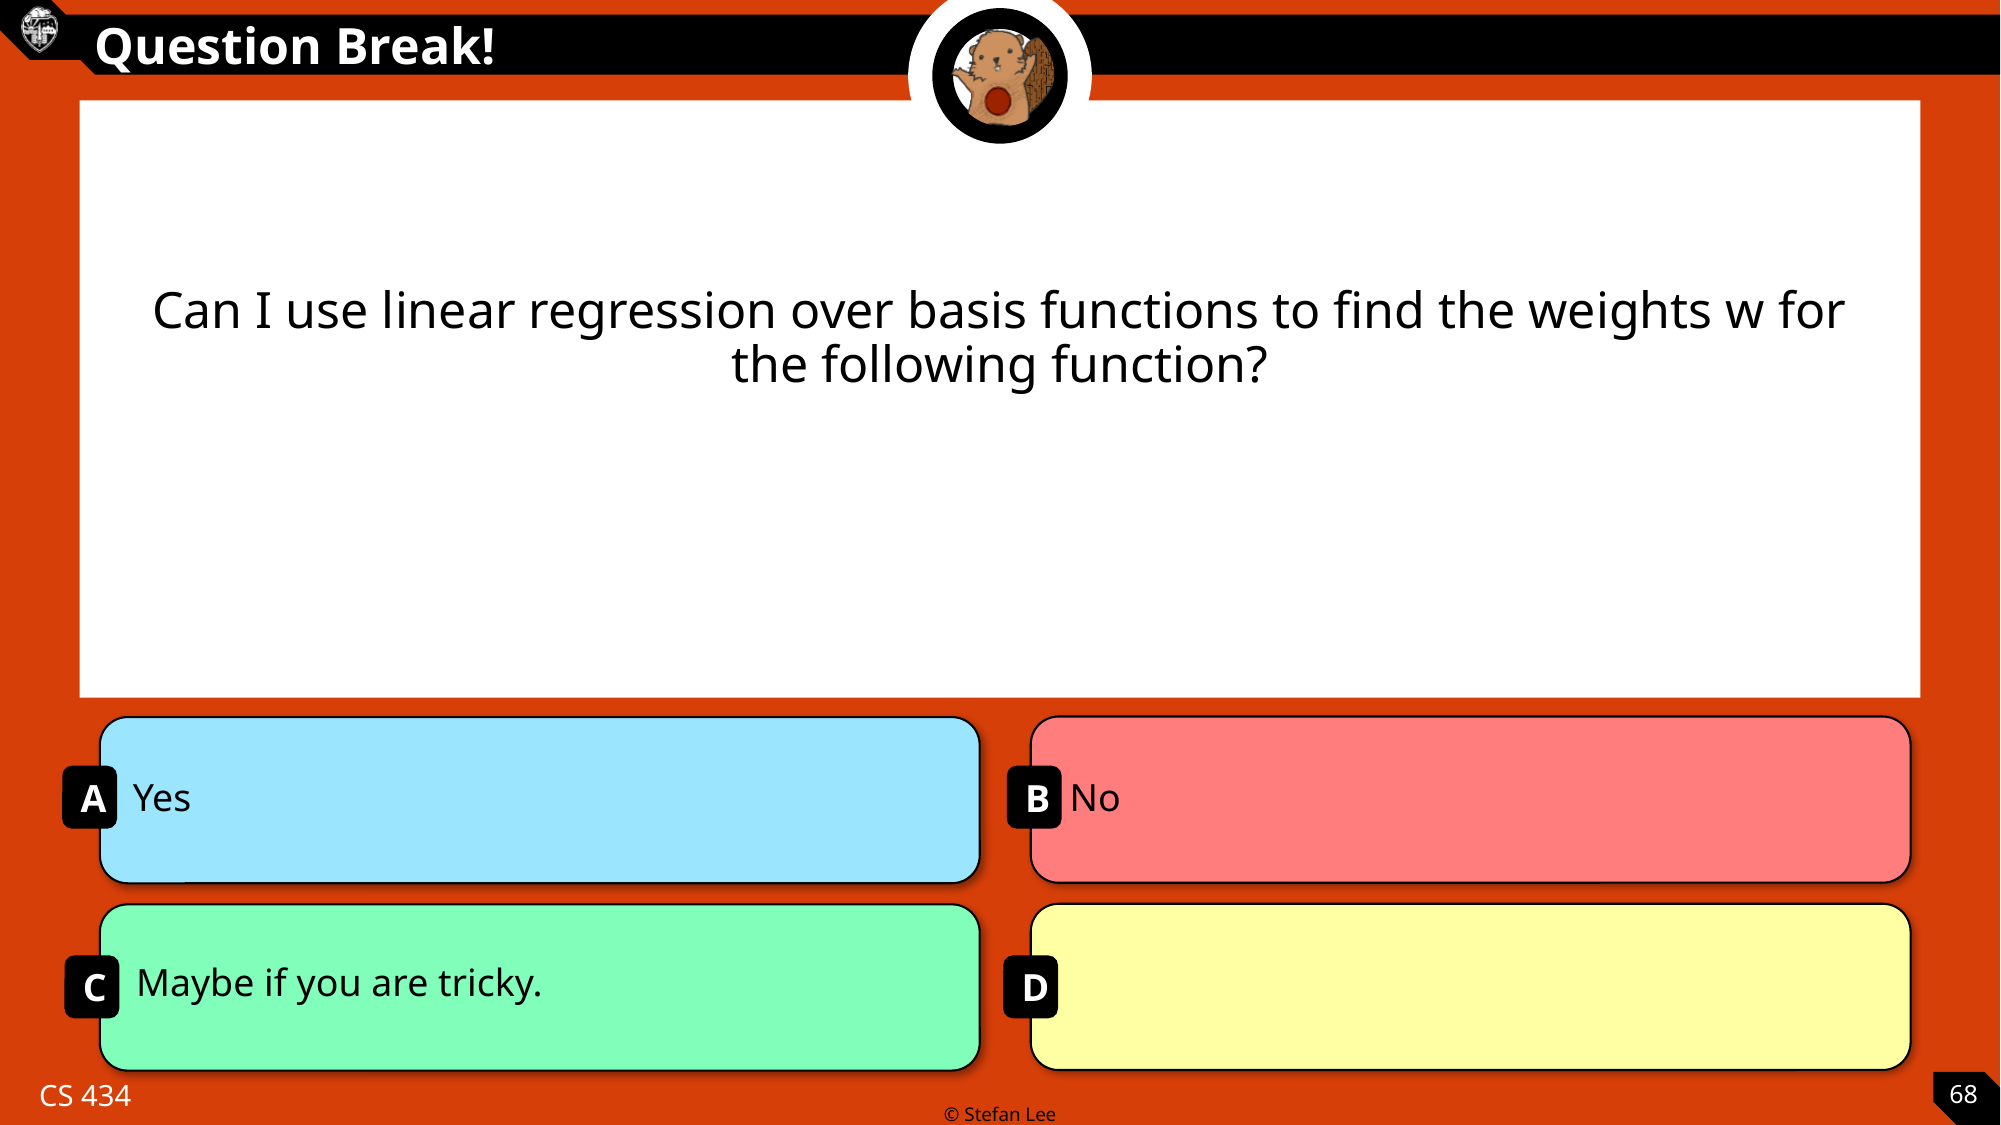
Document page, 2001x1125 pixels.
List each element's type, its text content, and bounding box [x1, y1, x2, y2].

list Maybe if you are tricky. [121, 908, 983, 1061]
slide_number 68 [1933, 1071, 1994, 1119]
list No [1054, 723, 1903, 876]
picture [951, 23, 1055, 127]
picture [21, 6, 60, 54]
list Yes [118, 723, 980, 876]
